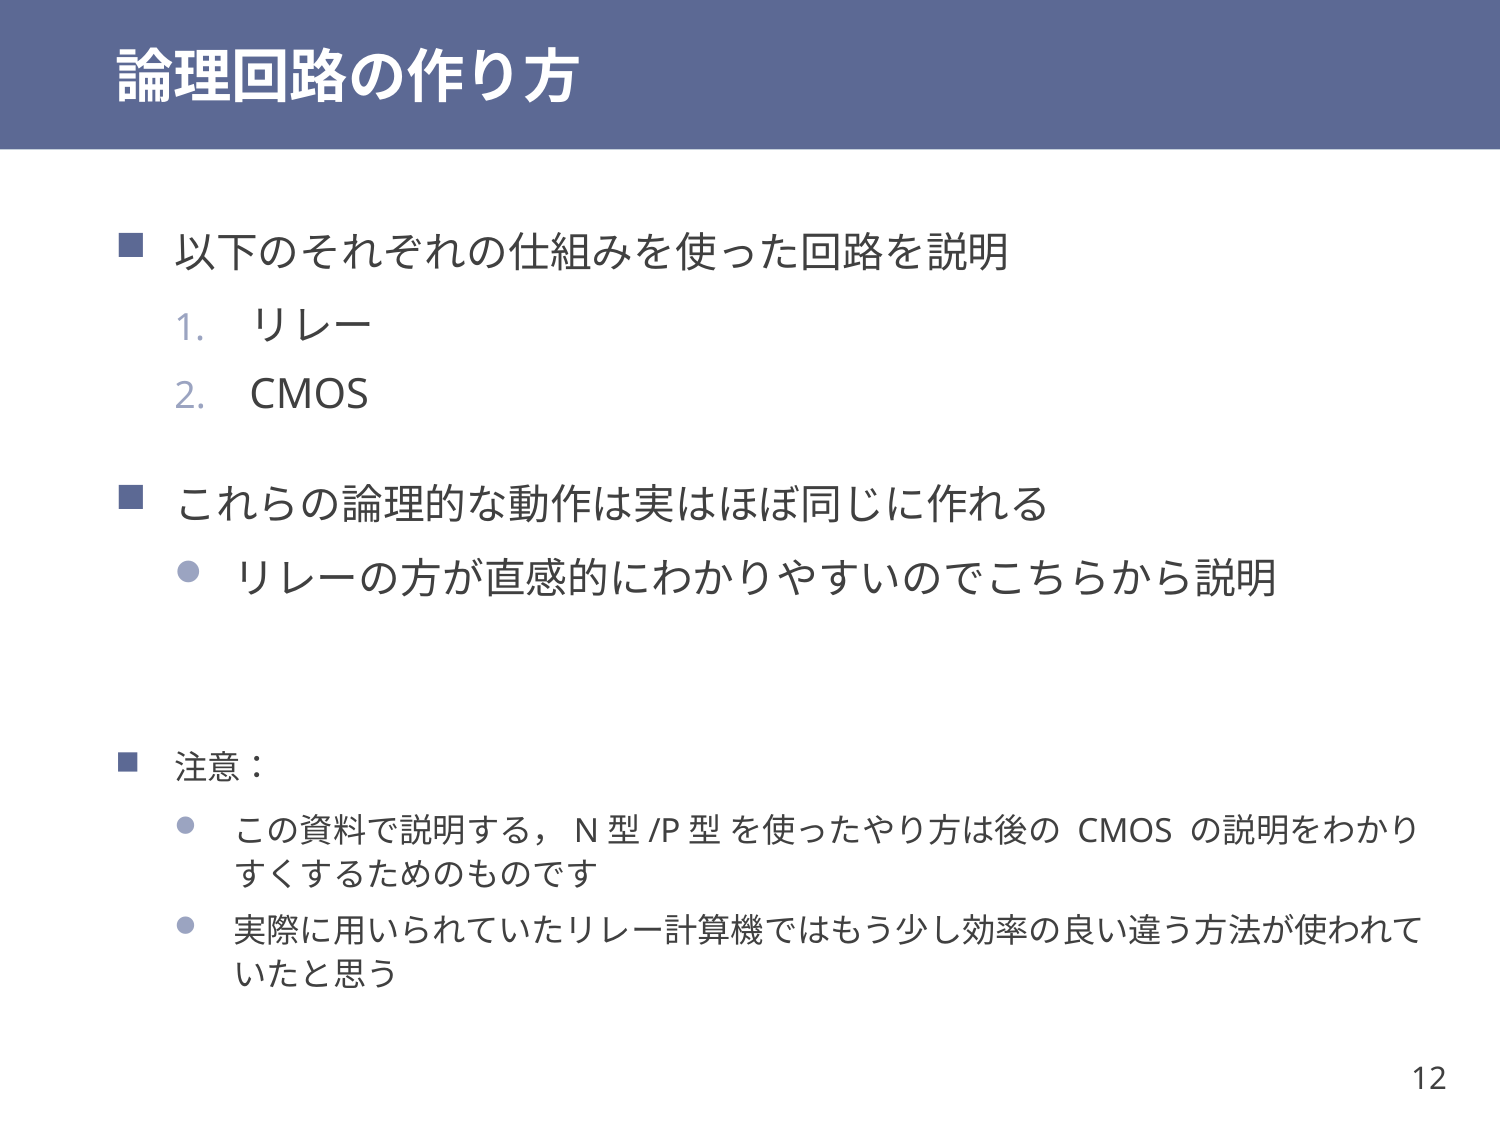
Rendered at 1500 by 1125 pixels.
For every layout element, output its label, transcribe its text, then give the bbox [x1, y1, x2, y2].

title 論理回路の作り方 [100, 0, 1500, 150]
list 以下のそれぞれの仕組みを使った回路を説明 リレー CMOS これらの論理的な動作は実はほぼ同じに作れる リレーの方が直感的にわかりやすいのでこちらから説明 注意： この資料で説明する，N型/P型 を使ったやり方は後の CMOS の説明をわかりすくするためのものです 実際に用いられていたリレー計算機ではもう少し効率の良い違う方法が使われていたと思う [100, 178, 1459, 1036]
